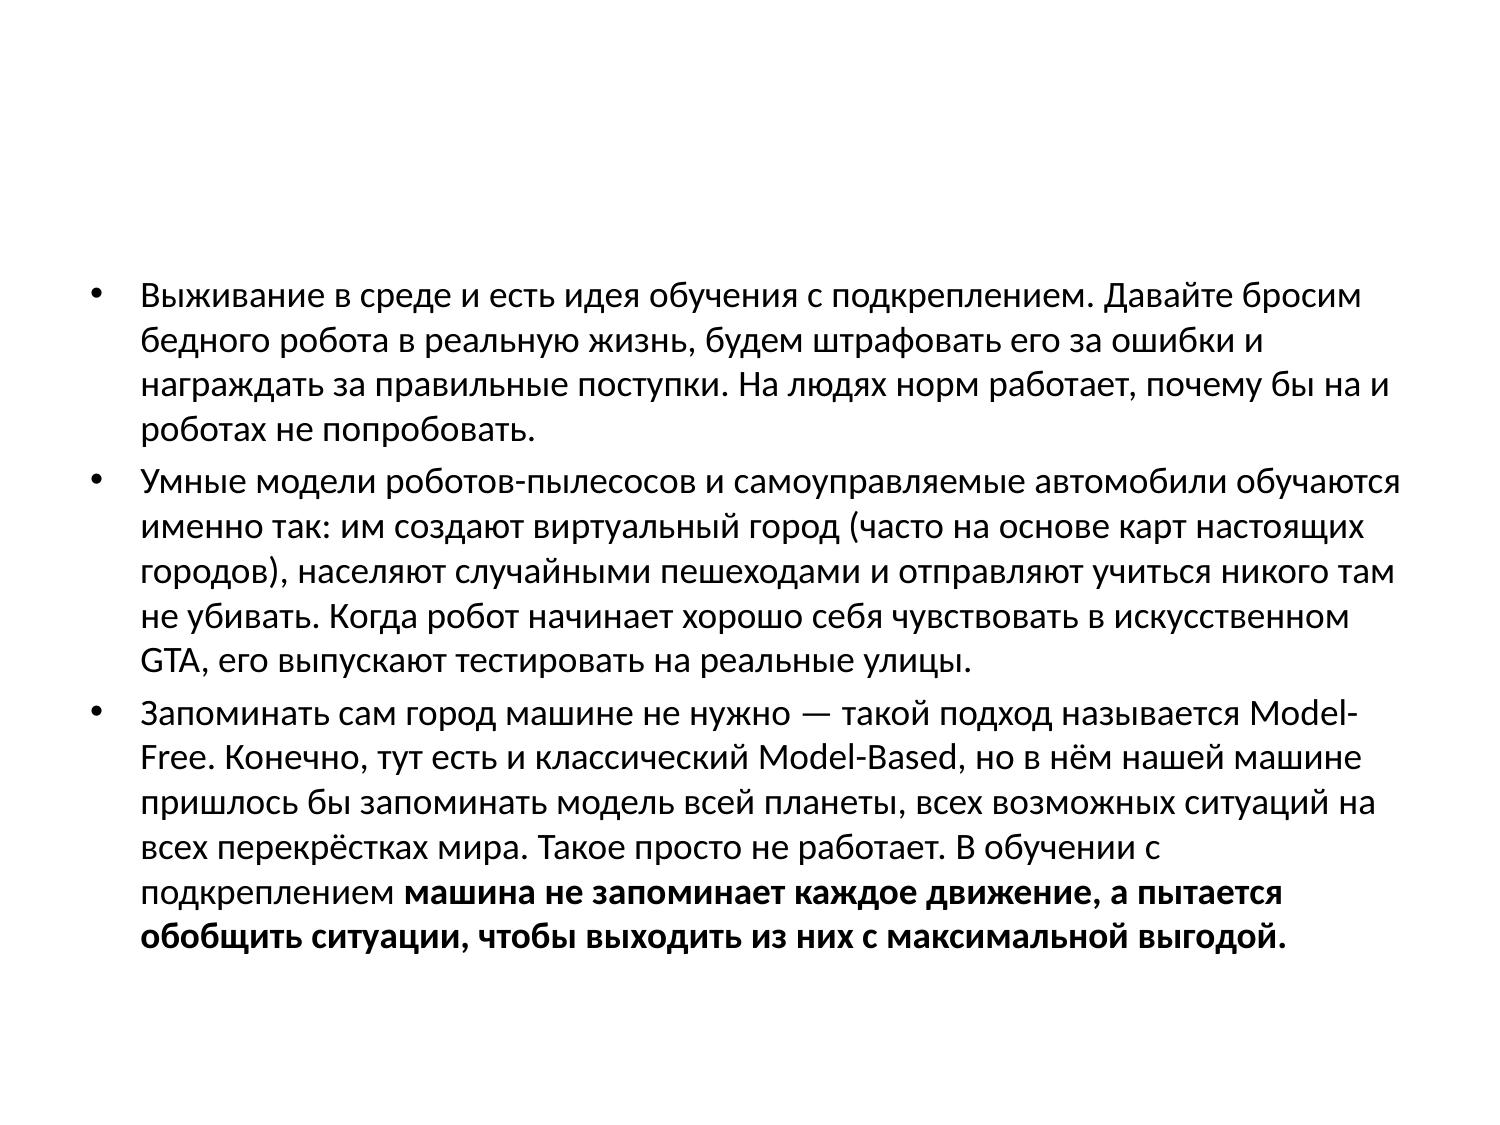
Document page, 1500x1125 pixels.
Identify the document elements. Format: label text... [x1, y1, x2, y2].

list Выживание в среде и есть идея обучения с подкреплением. Давайте бросим бедного робота в реальную жизнь, будем штрафовать его за ошибки и награждать за правильные поступки. На людях норм работает, почему бы на и роботах не попробовать. Умные модели роботов-пылесосов и самоуправляемые автомобили обучаются именно так: им создают виртуальный город (часто на основе карт настоящих городов), населяют случайными пешеходами и отправляют учиться никого там не убивать. Когда робот начинает хорошо себя чувствовать в искусственном GTA, его выпускают тестировать на реальные улицы. Запоминать сам город машине не нужно — такой подход называется Model-Free. Конечно, тут есть и классический Model-Based, но в нём нашей машине пришлось бы запоминать модель всей планеты, всех возможных ситуаций на всех перекрёстках мира. Такое просто не работает. В обучении с подкреплением машина не запоминает каждое движение, а пытается обобщить ситуации, чтобы выходить из них с максимальной выгодой. [75, 262, 1425, 1005]
